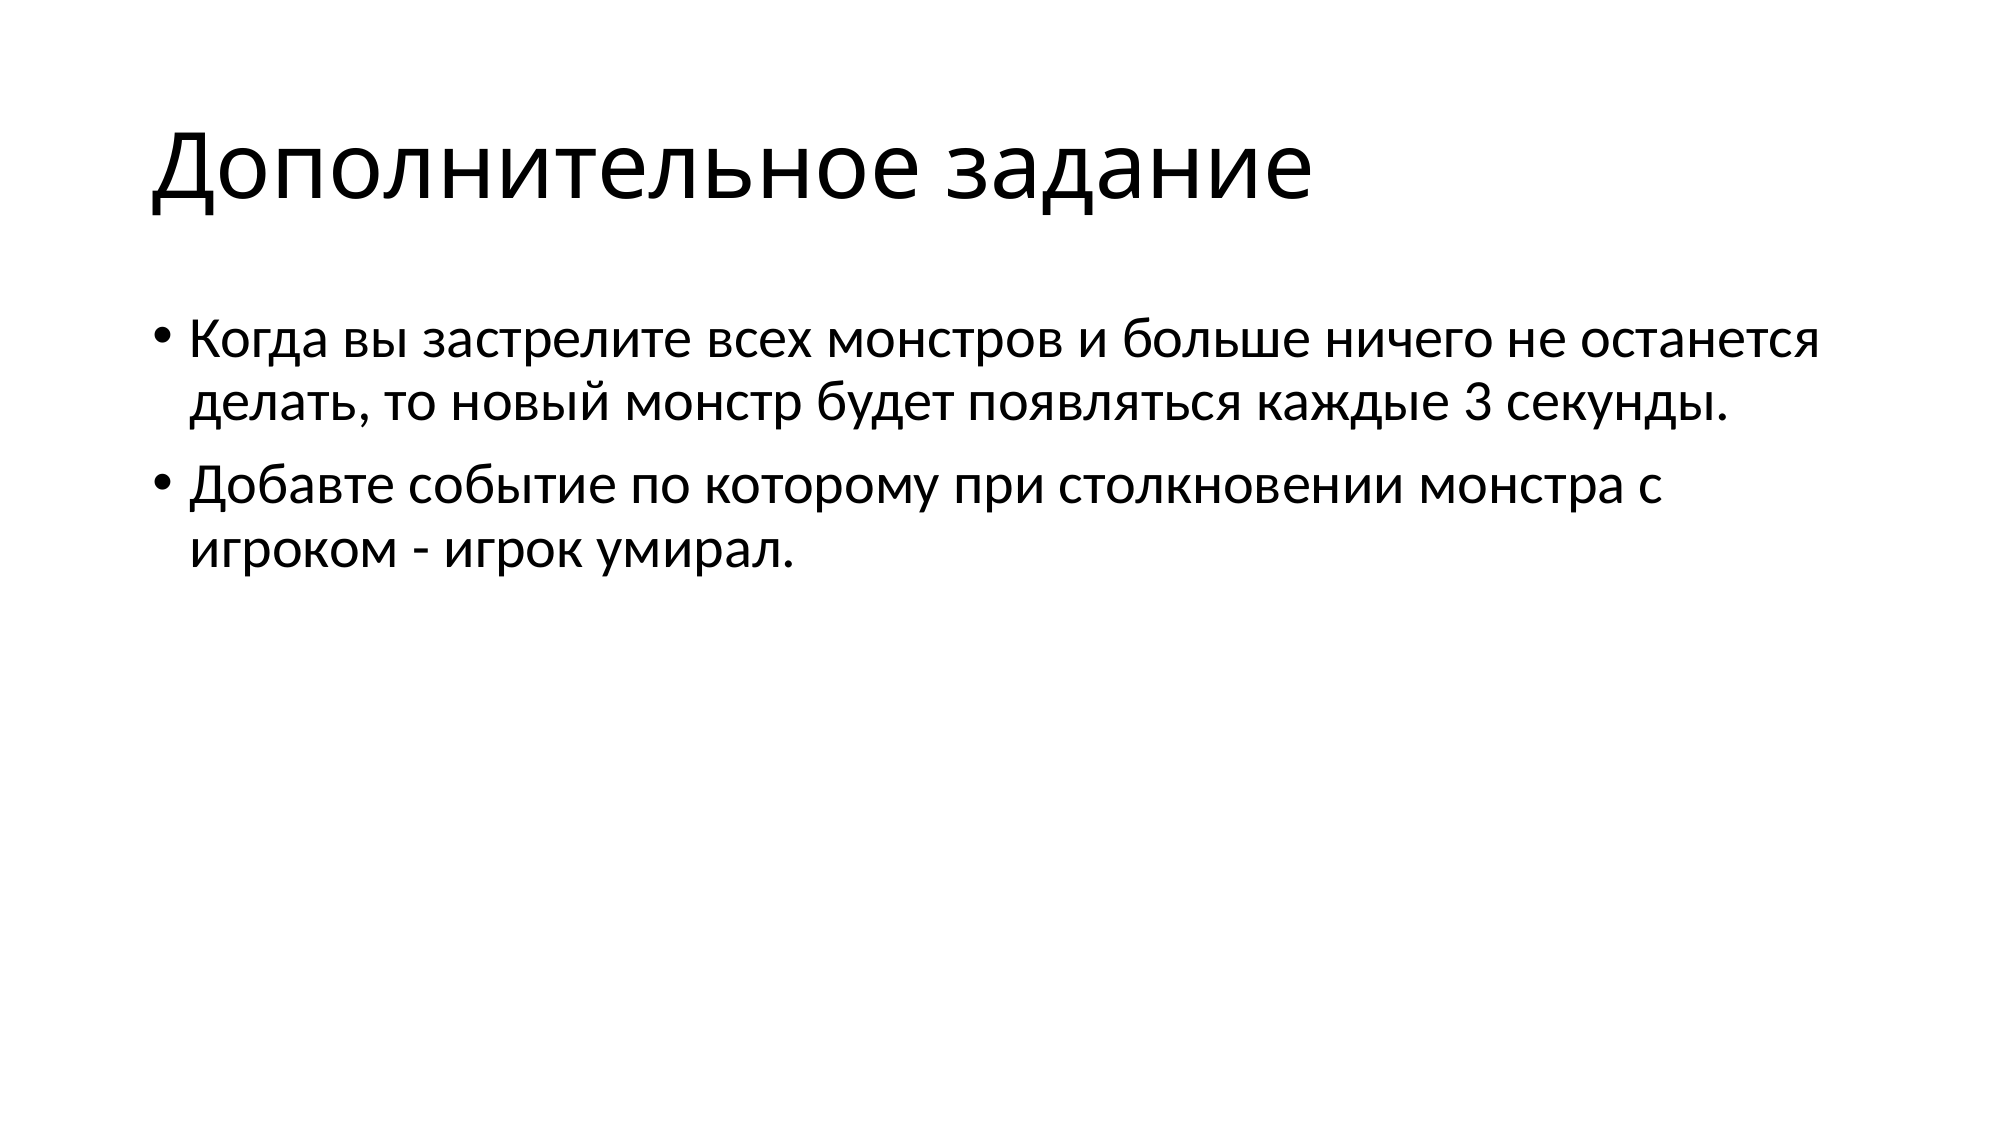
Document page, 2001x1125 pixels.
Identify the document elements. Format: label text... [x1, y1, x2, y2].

list Когда вы застрелите всех монстров и больше ничего не останется делать, то новый монстр будет появляться каждые 3 секунды. Добавте событие по которому при столкновении монстра с игроком - игрок умирал. [137, 299, 1863, 1014]
title Дополнительное задание [137, 59, 1863, 278]
